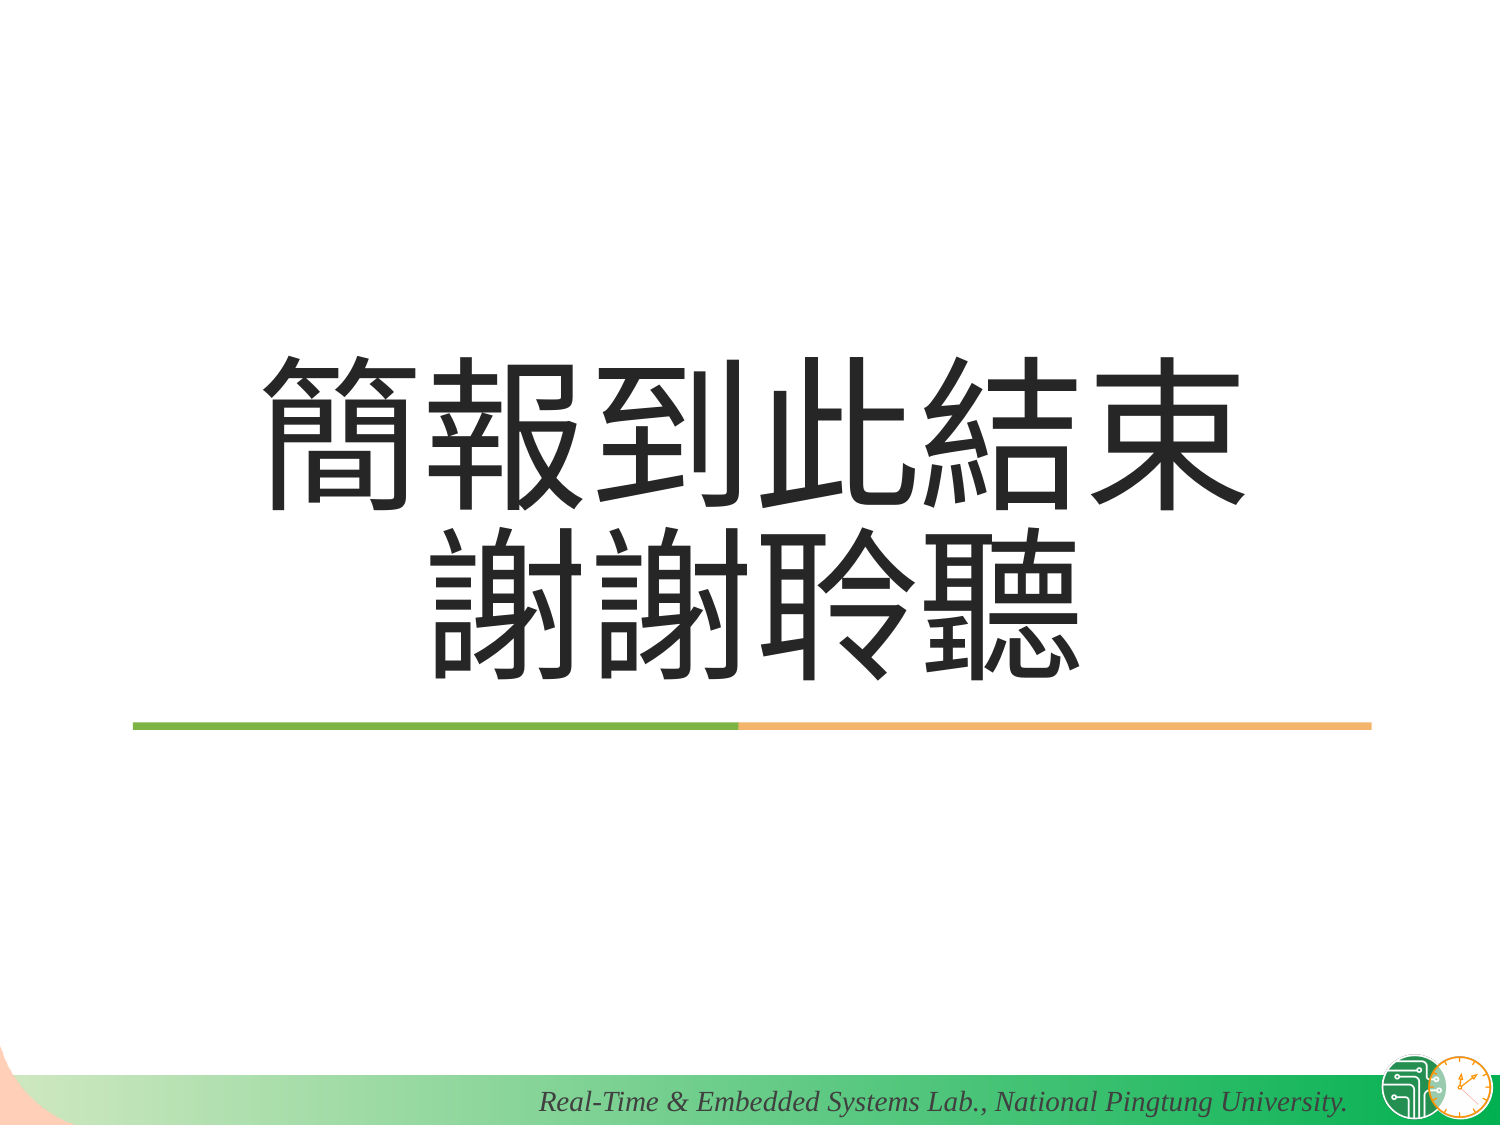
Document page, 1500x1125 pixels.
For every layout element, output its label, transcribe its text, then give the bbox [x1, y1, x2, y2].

picture [1380, 1052, 1493, 1121]
title 簡報到此結束 謝謝聆聽 [135, 124, 1373, 710]
